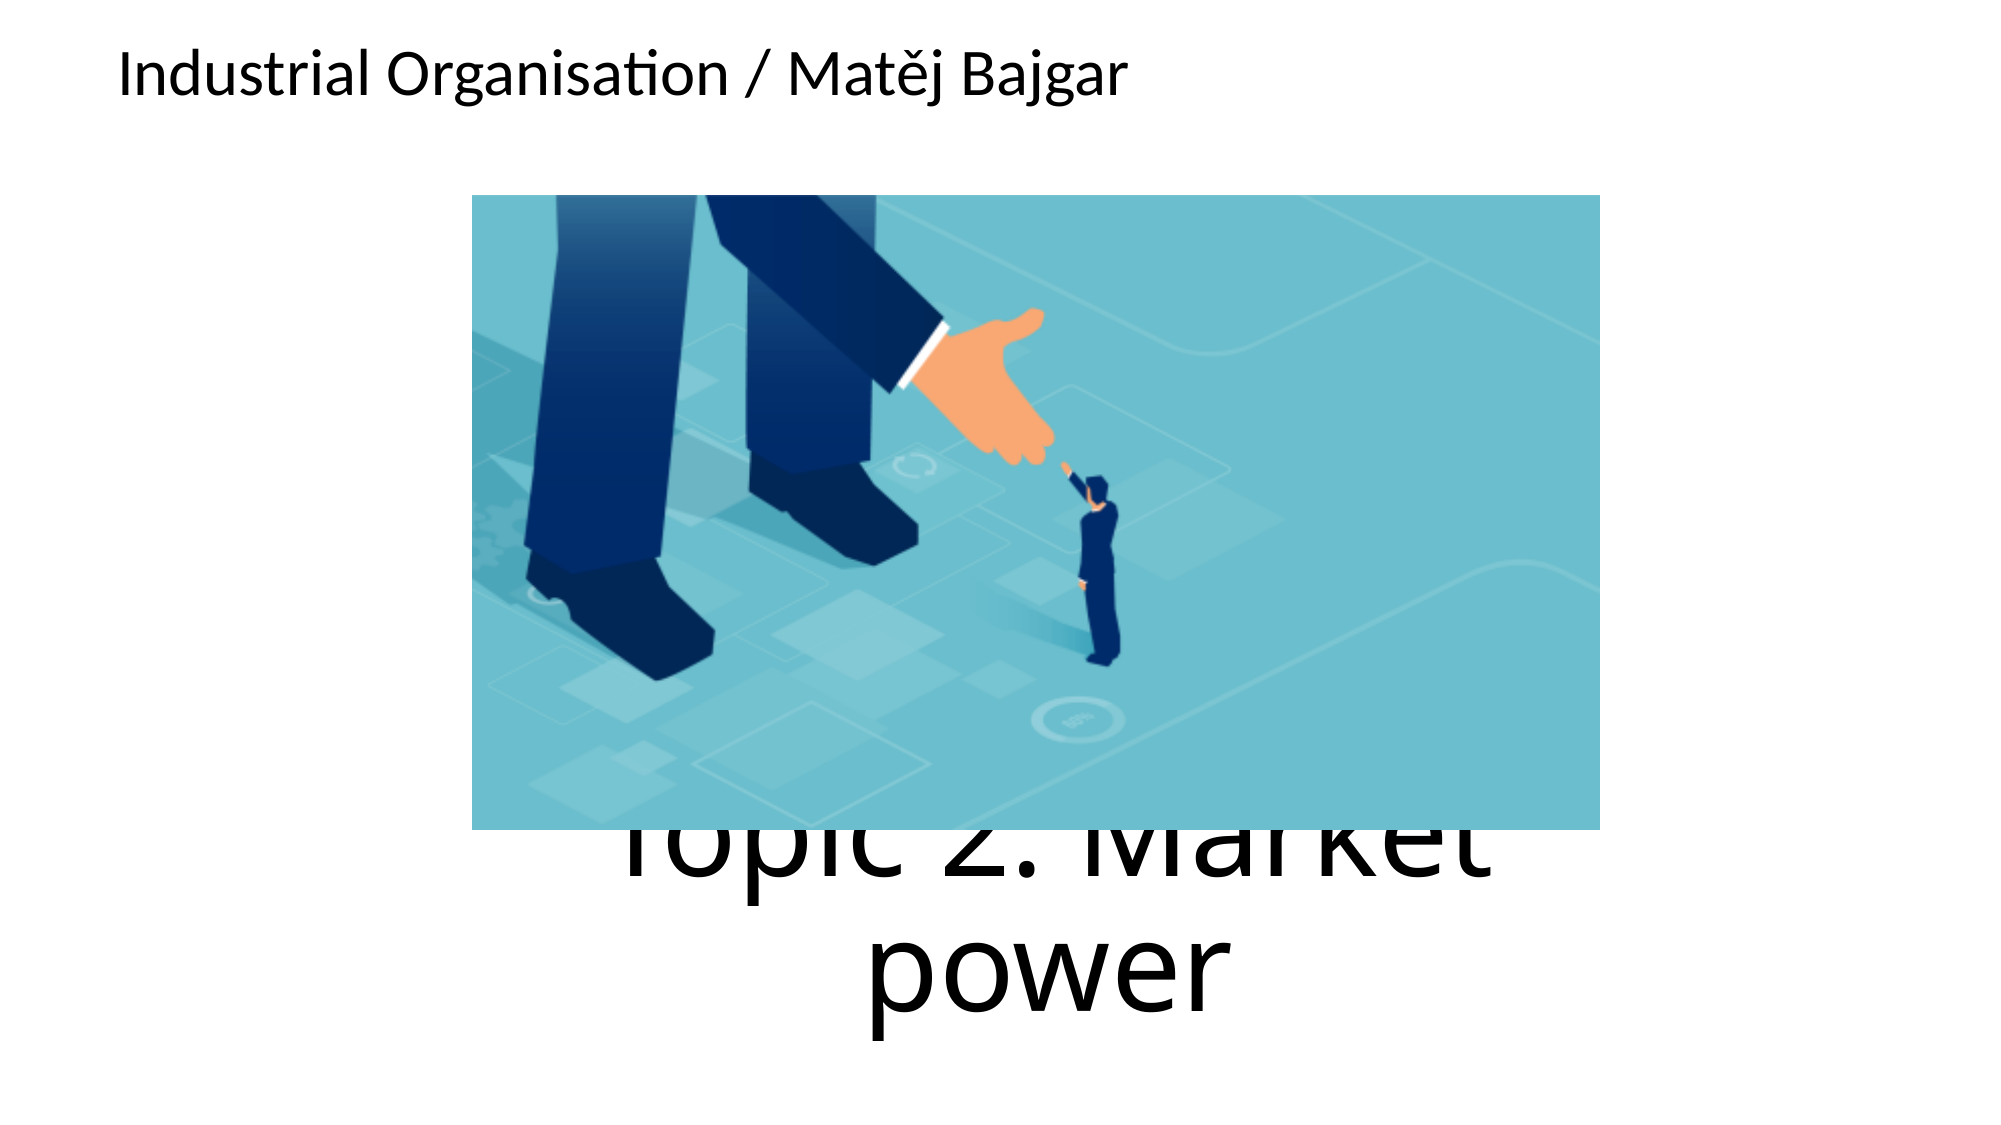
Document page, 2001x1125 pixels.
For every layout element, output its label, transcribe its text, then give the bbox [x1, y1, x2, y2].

text_box Industrial Organisation / Matěj Bajgar [0, 21, 1521, 116]
title Topic 2: Market power [454, 654, 1642, 1047]
picture [472, 195, 1600, 830]
